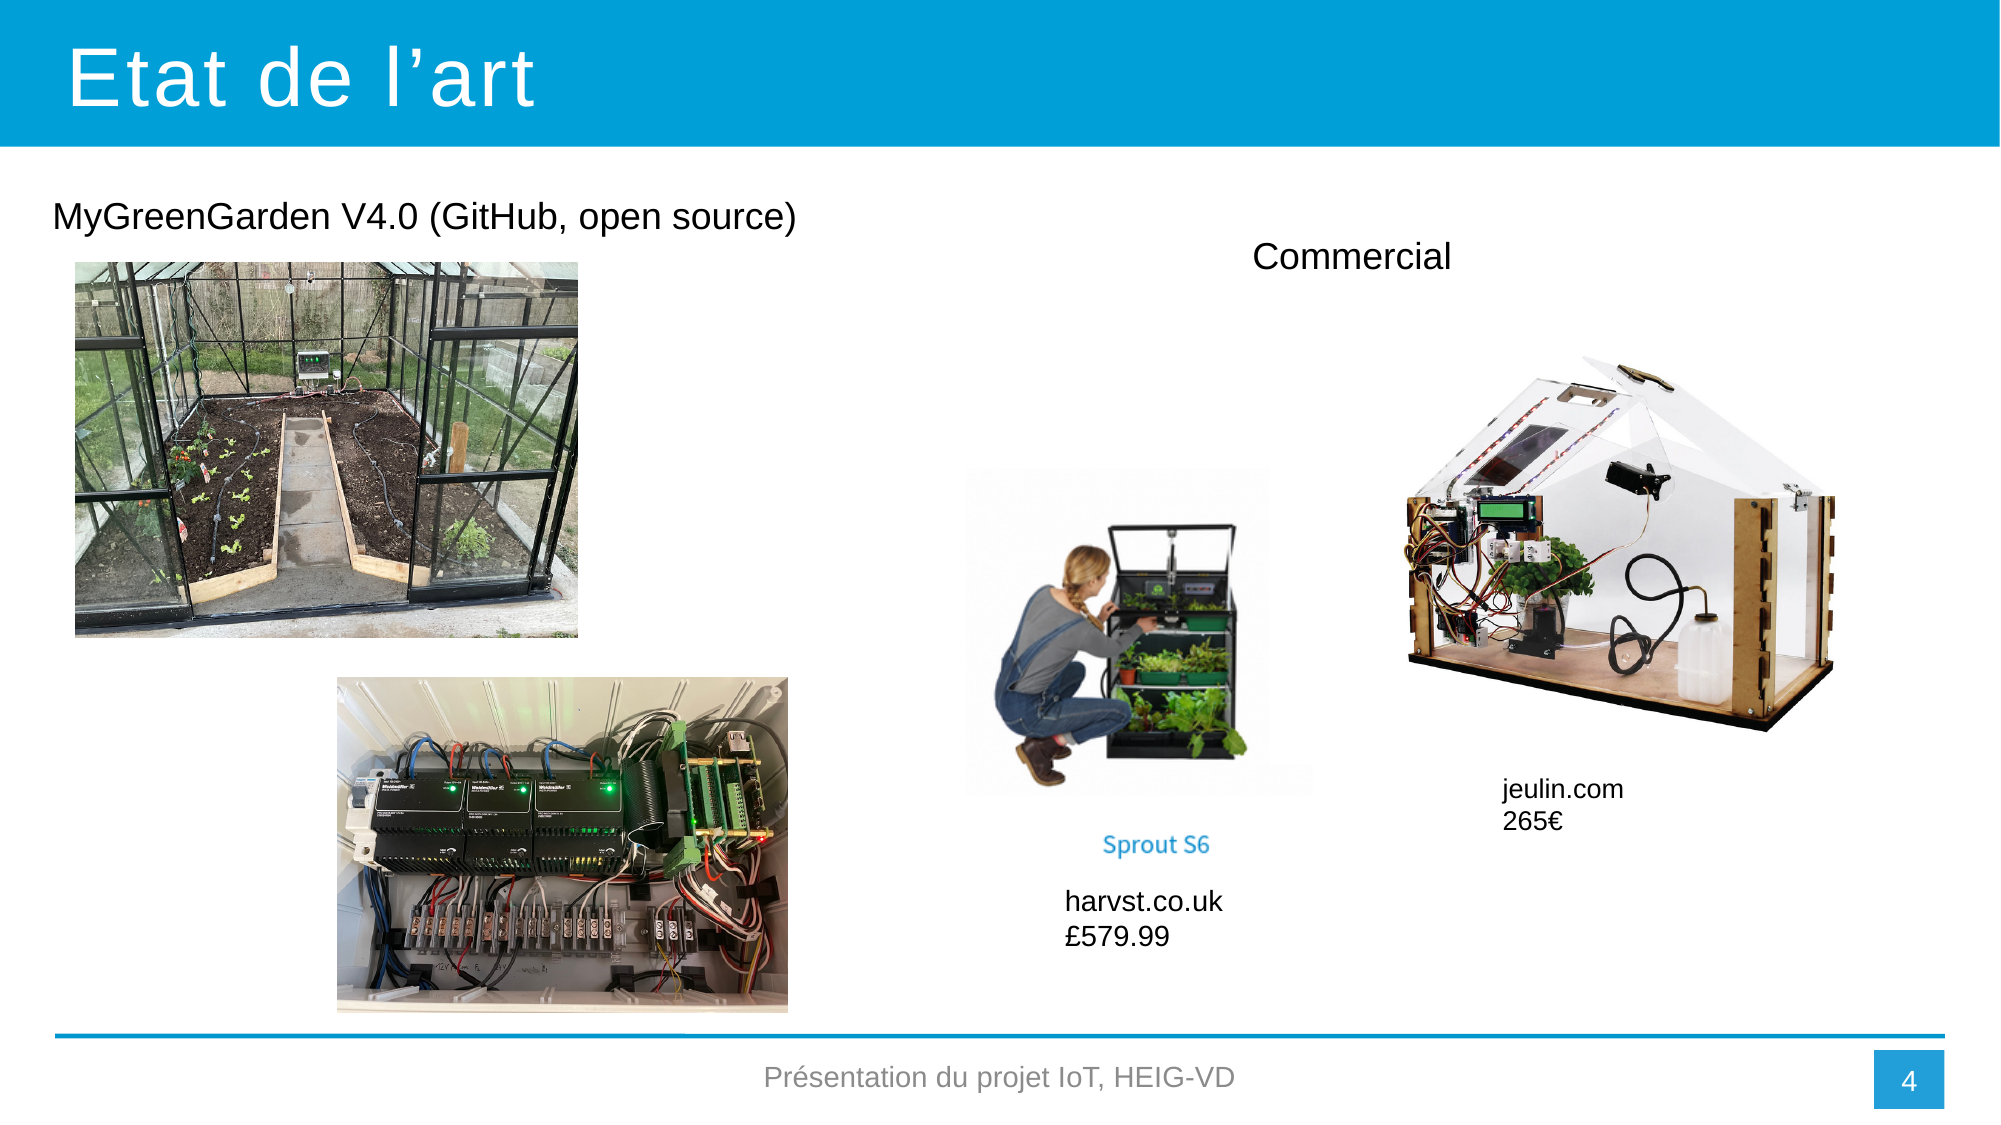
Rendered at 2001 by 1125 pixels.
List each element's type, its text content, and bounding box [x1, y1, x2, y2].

text_box Etat de l’art [52, 15, 1945, 131]
text_box 3 [1874, 1050, 1945, 1109]
picture [337, 677, 788, 1013]
picture [74, 262, 578, 638]
text_box jeulin.com 265€ [1488, 772, 1640, 839]
text_box Présentation du projet IoT, HEIG-VD [515, 1049, 1484, 1103]
text_box Commercial [1237, 224, 1467, 282]
text_box MyGreenGarden V4.0 (GitHub, open source) [37, 62, 1927, 900]
text_box harvst.co.uk £579.99 [1050, 908, 1239, 956]
text_box [0, 0, 2000, 149]
picture [937, 337, 1913, 901]
